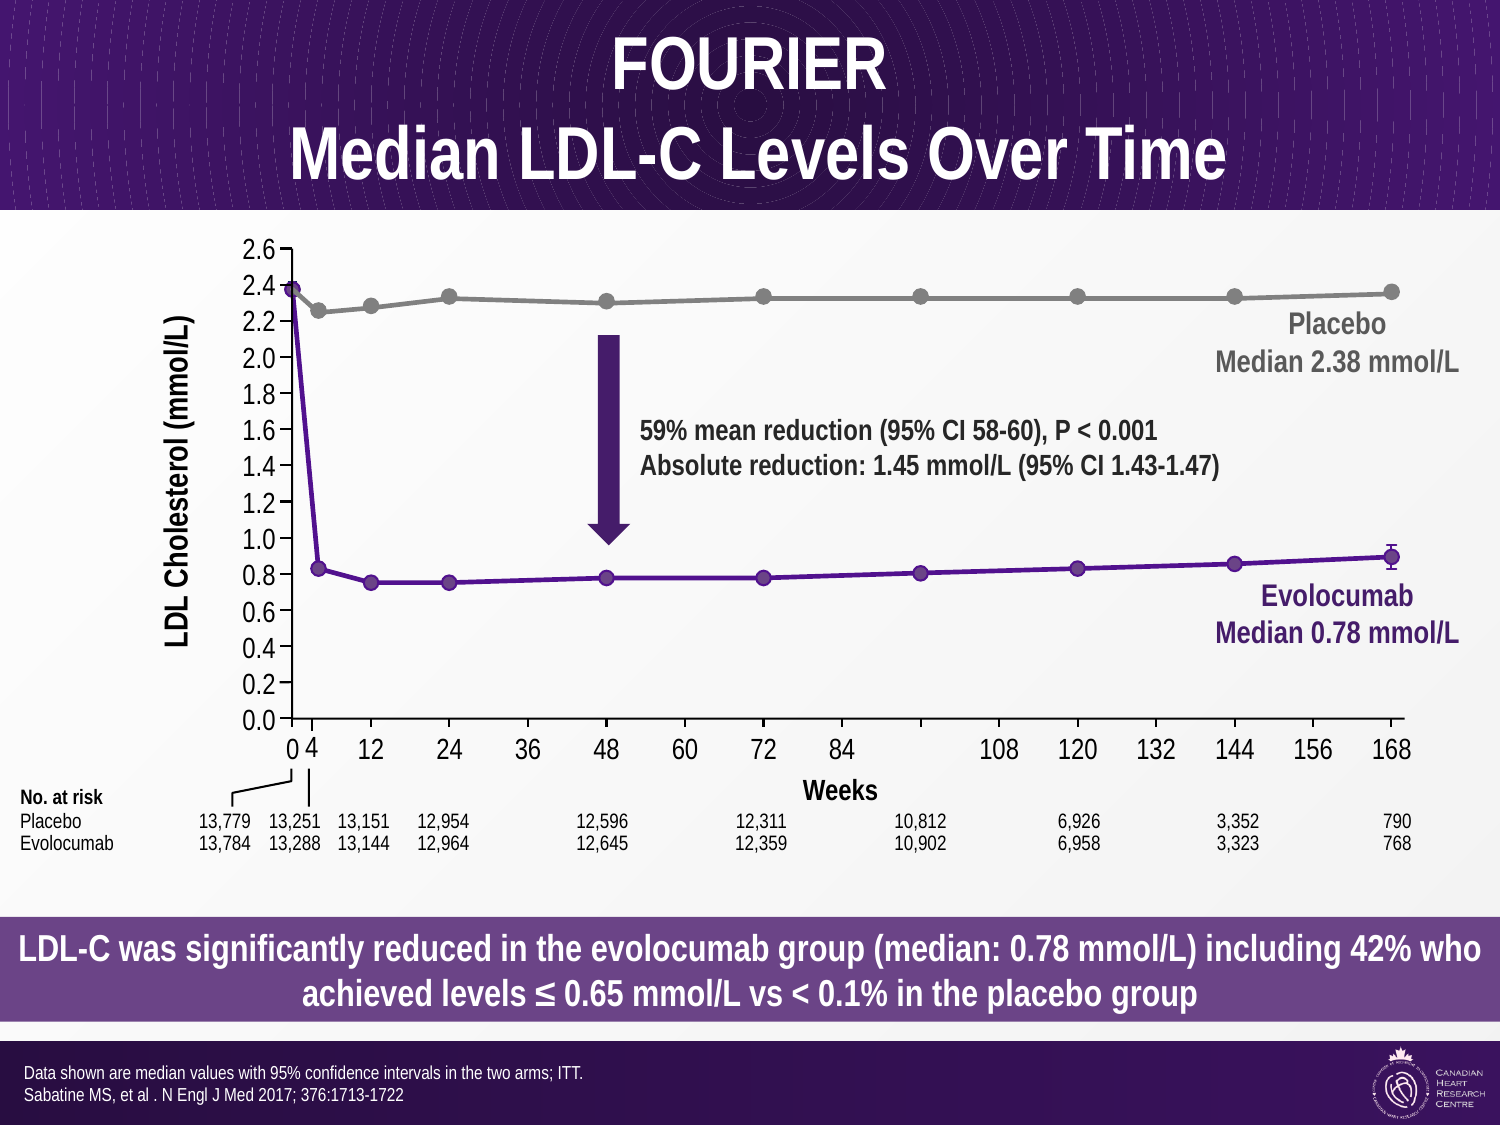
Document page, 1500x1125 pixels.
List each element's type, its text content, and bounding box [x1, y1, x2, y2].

text_box FOURIER Median LDL-C Levels Over Time [57, 6, 1443, 202]
text_box [0, 1040, 1500, 1125]
text_box Data shown are median values with 95% confidence intervals in the two arms; ITT. Sabatine MS, et al . N Engl J Med 2017; 376:1713-1722 [9, 1053, 1364, 1113]
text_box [19, 230, 1461, 856]
picture [1369, 1045, 1487, 1121]
text_box [0, 0, 1500, 212]
text_box LDL-C was significantly reduced in the evolocumab group (median: 0.78 mmol/L) including 42% who achieved levels ≤ 0.65 mmol/L vs < 0.1% in the placebo group [0, 916, 1500, 1022]
